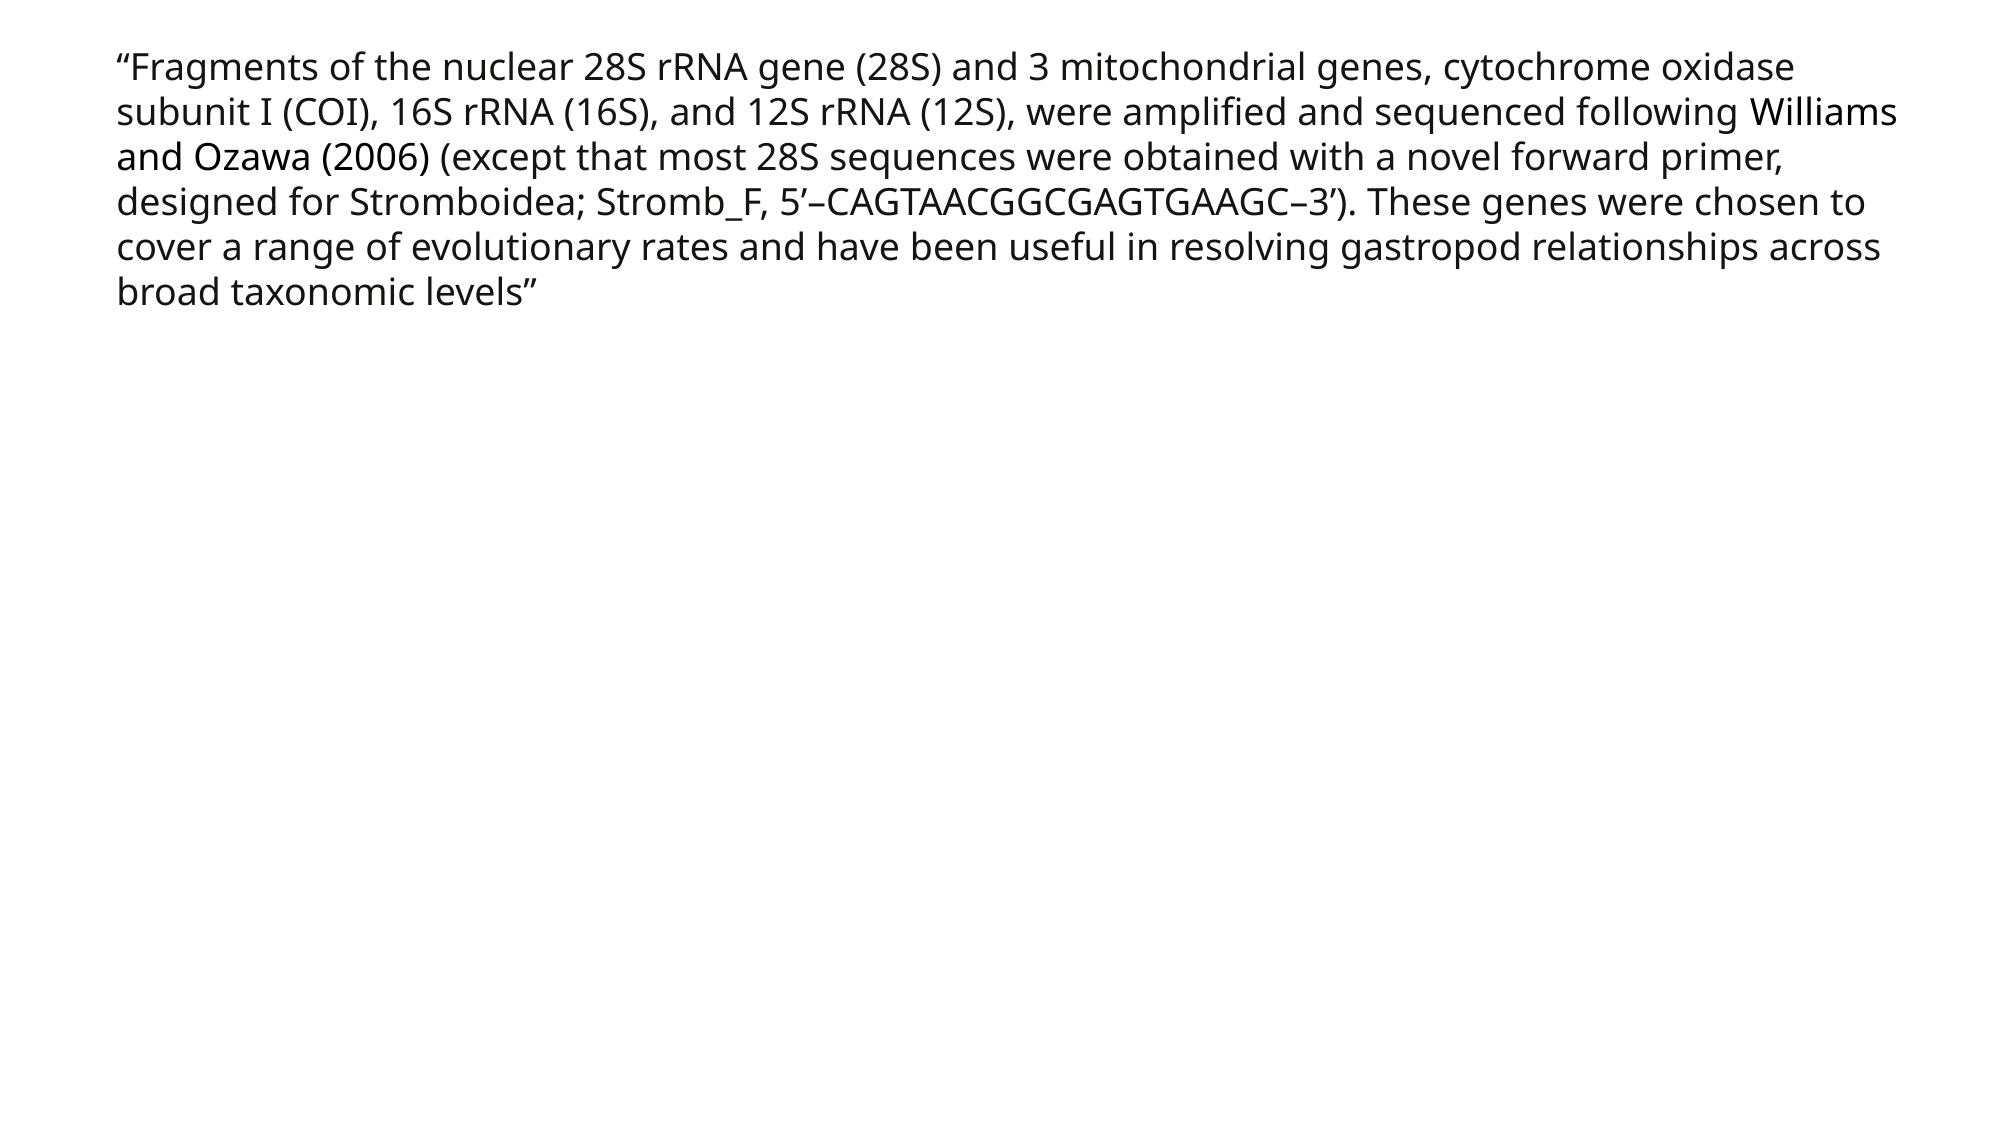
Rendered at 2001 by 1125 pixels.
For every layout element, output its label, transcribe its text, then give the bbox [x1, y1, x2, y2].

text_box “Fragments of the nuclear 28S rRNA gene (28S) and 3 mitochondrial genes, cytochrome oxidase subunit I (COI), 16S rRNA (16S), and 12S rRNA (12S), were amplified and sequenced following Williams and Ozawa (2006) (except that most 28S sequences were obtained with a novel forward primer, designed for Stromboidea; Stromb_F, 5ʹ–CAGTAACGGCGAGTGAAGC–3ʹ). These genes were chosen to cover a range of evolutionary rates and have been useful in resolving gastropod relationships across broad taxonomic levels” [101, 35, 1931, 320]
